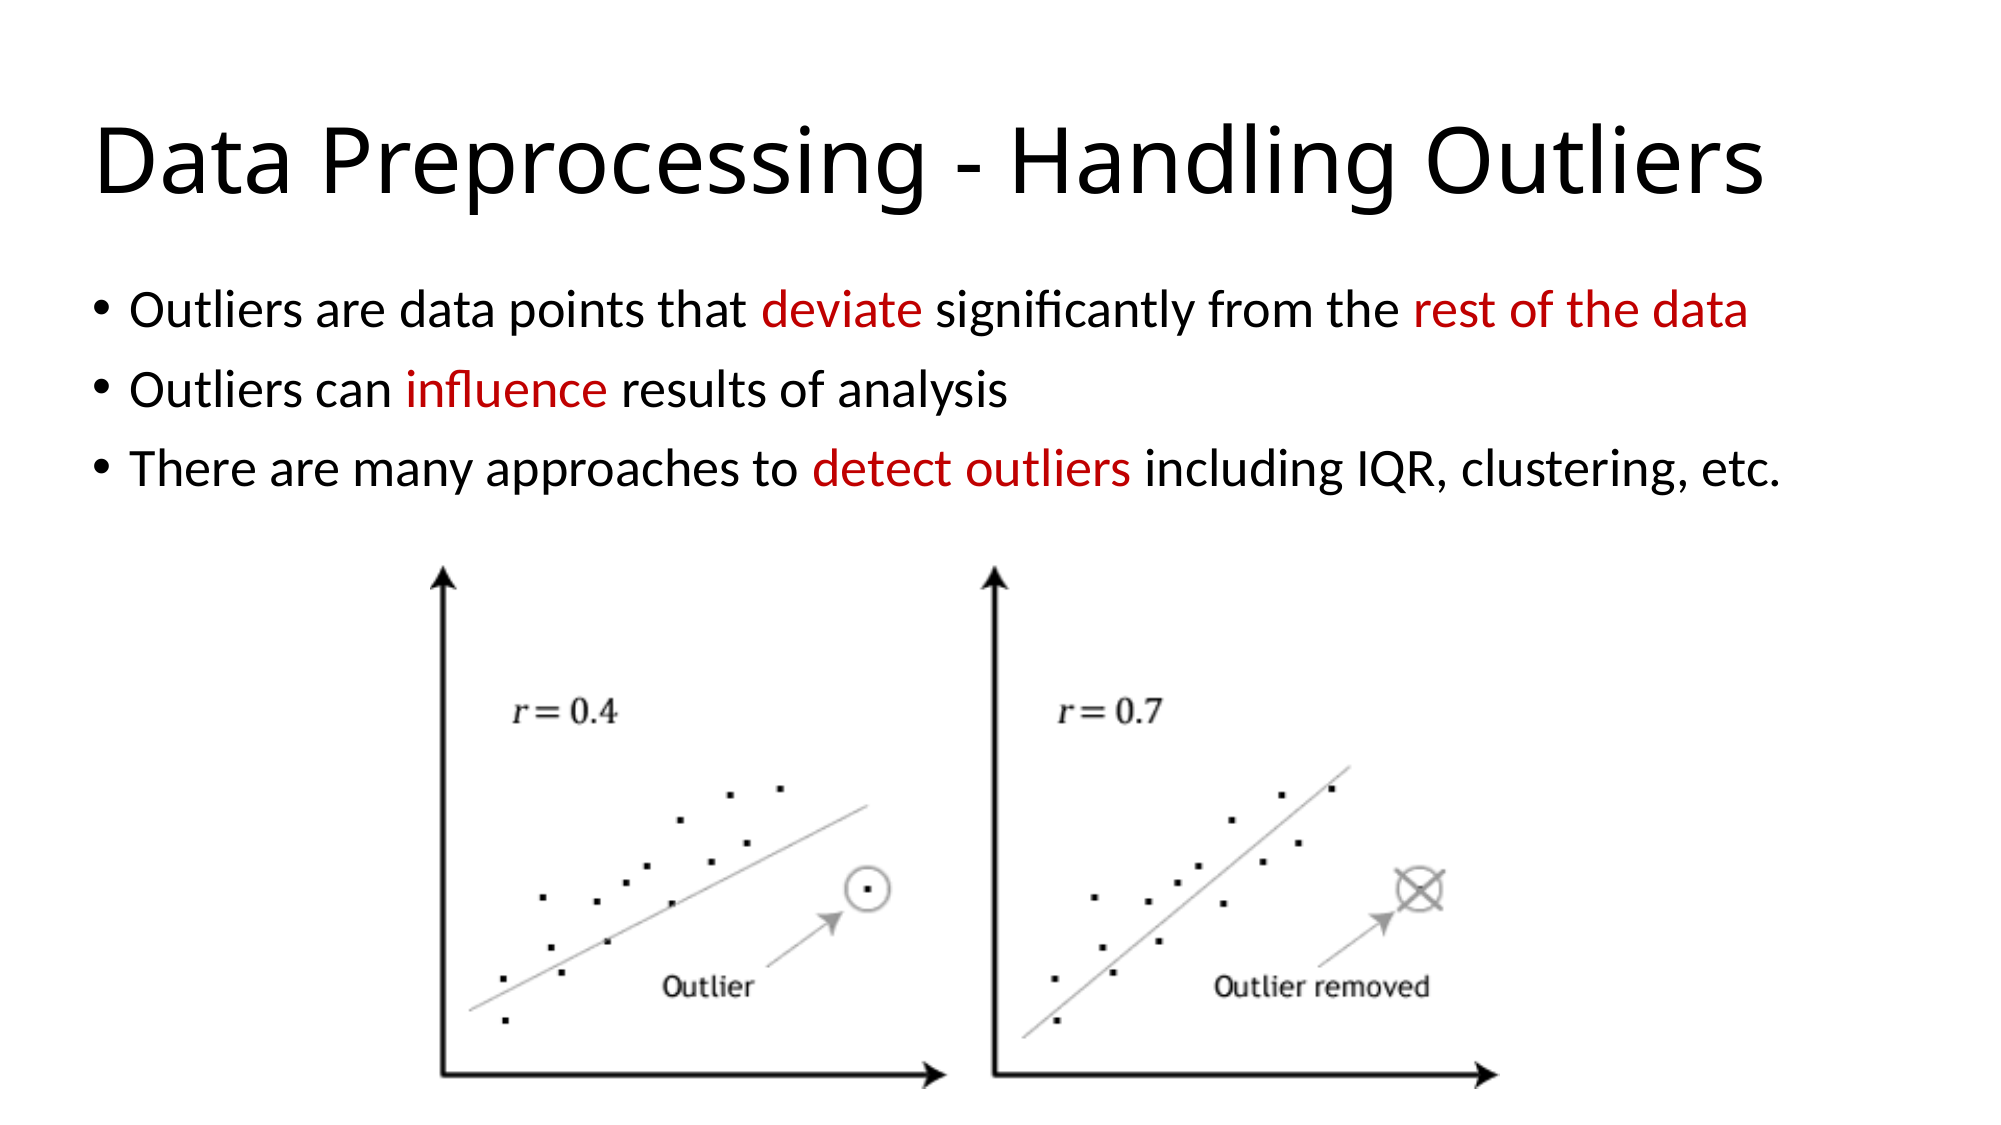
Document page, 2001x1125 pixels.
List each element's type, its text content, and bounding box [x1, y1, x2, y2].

title Data Preprocessing - Handling Outliers [77, 55, 1803, 273]
picture [430, 565, 1500, 1089]
list Outliers are data points that deviate significantly from the rest of the data Outliers can influence results of analysis There are many approaches to detect outliers including IQR, clustering, etc. [77, 273, 2000, 549]
